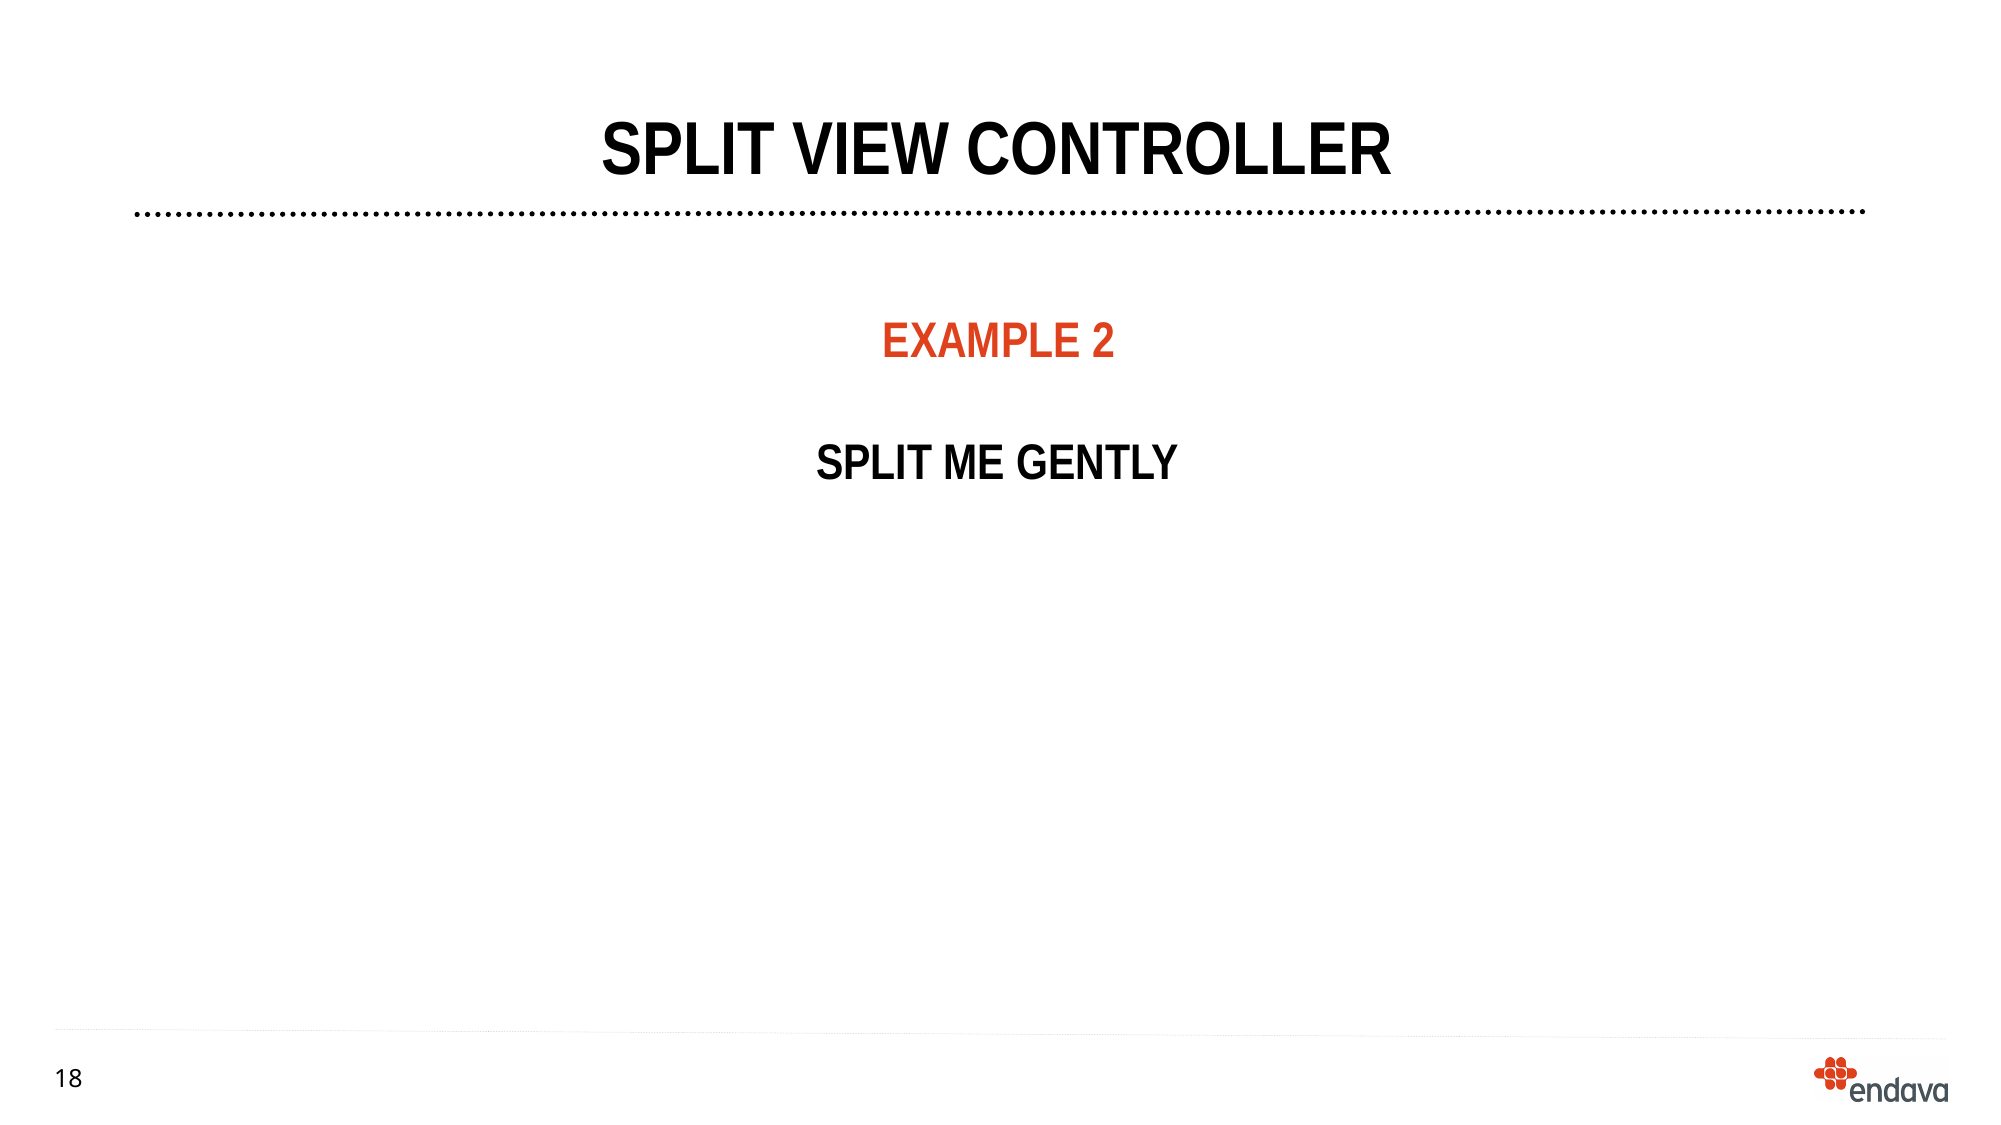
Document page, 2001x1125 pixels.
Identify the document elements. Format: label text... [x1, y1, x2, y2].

list EXAMPLE 2 [199, 306, 1813, 376]
list Split me gently [198, 428, 1812, 499]
title SPLIT VIEW CONTROLLER [198, 26, 1812, 195]
picture [1814, 1057, 1948, 1102]
